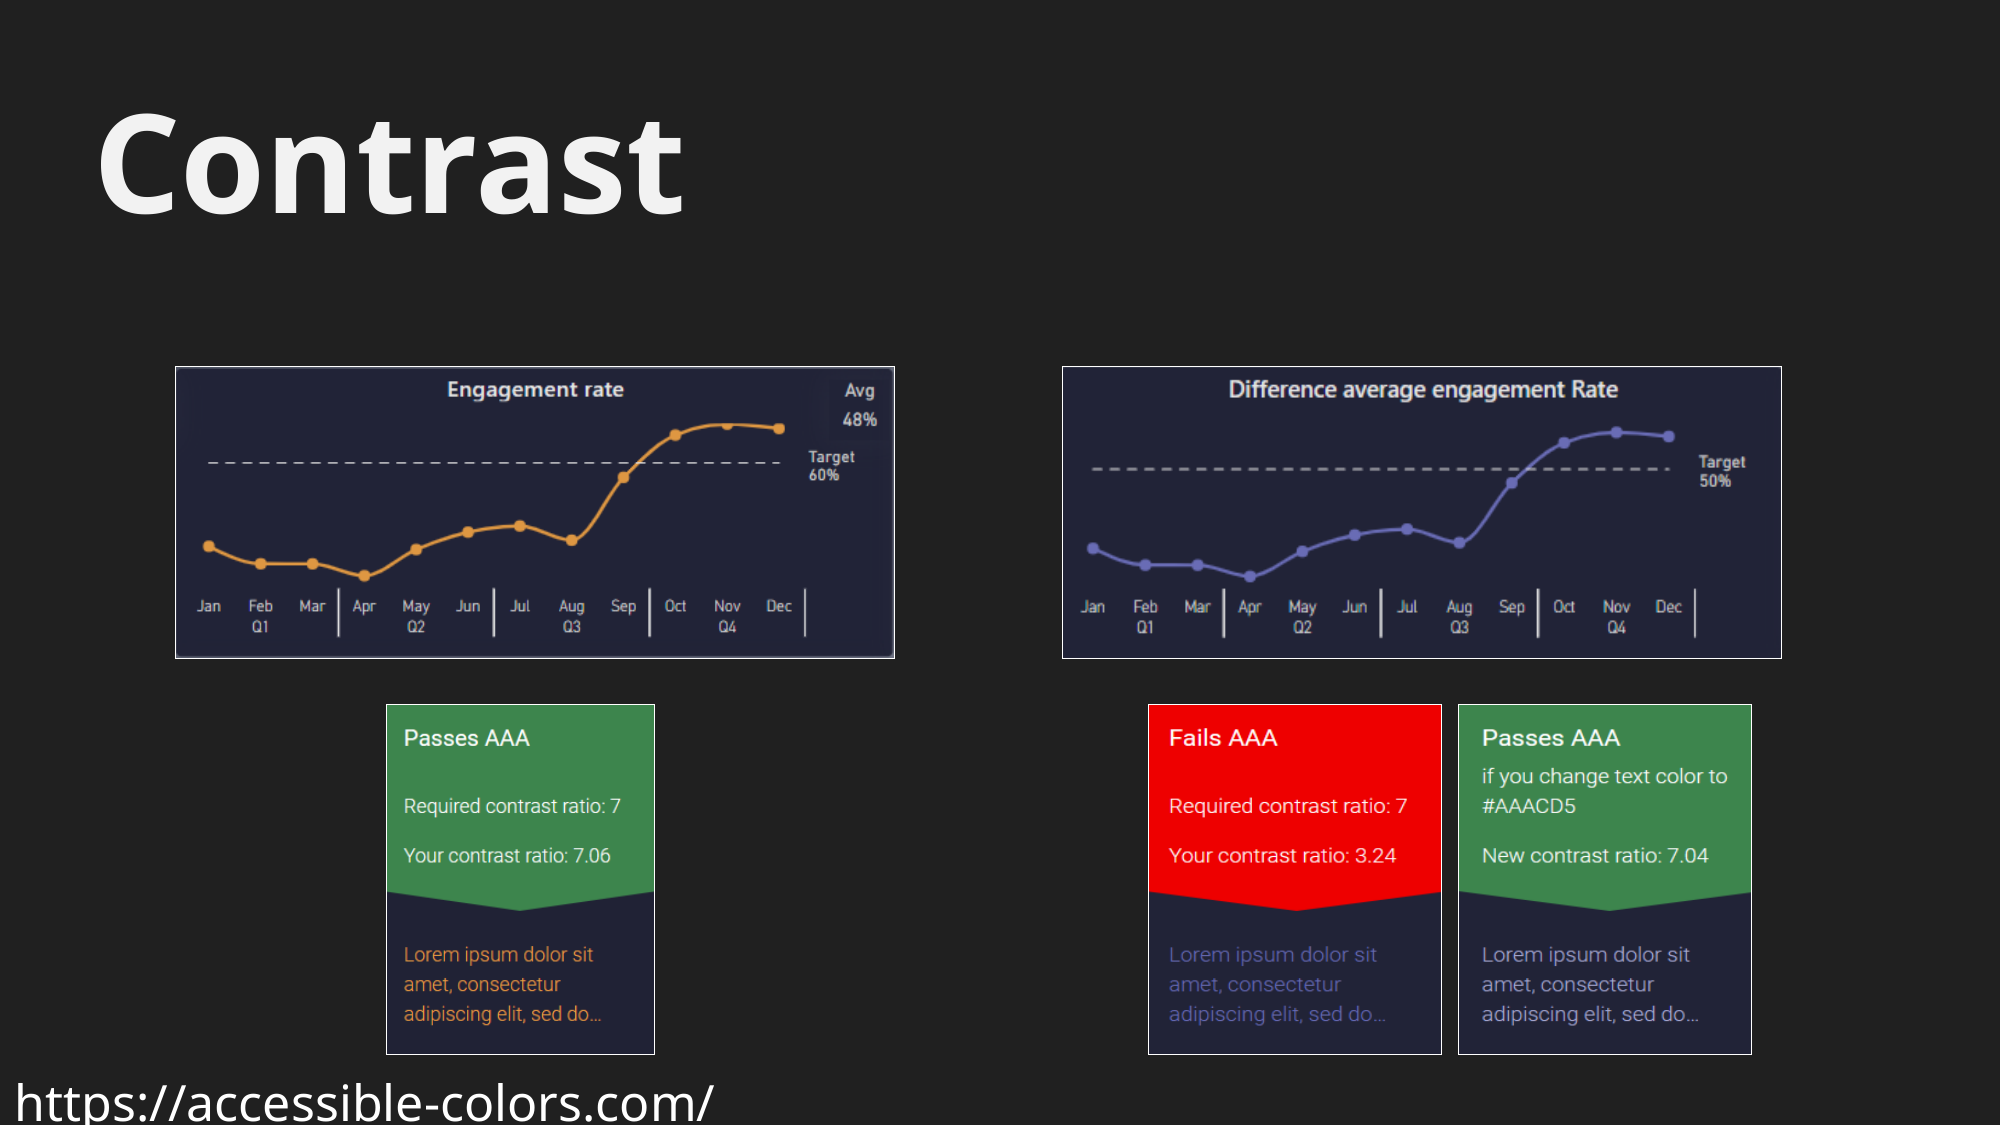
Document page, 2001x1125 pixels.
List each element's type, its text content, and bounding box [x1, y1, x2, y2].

picture [386, 704, 655, 1056]
picture [1062, 365, 1782, 659]
title Contrast [78, 0, 2000, 339]
text_box https://accessible-colors.com/ [0, 1063, 1000, 1125]
picture [175, 365, 895, 659]
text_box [1147, 704, 1753, 1056]
